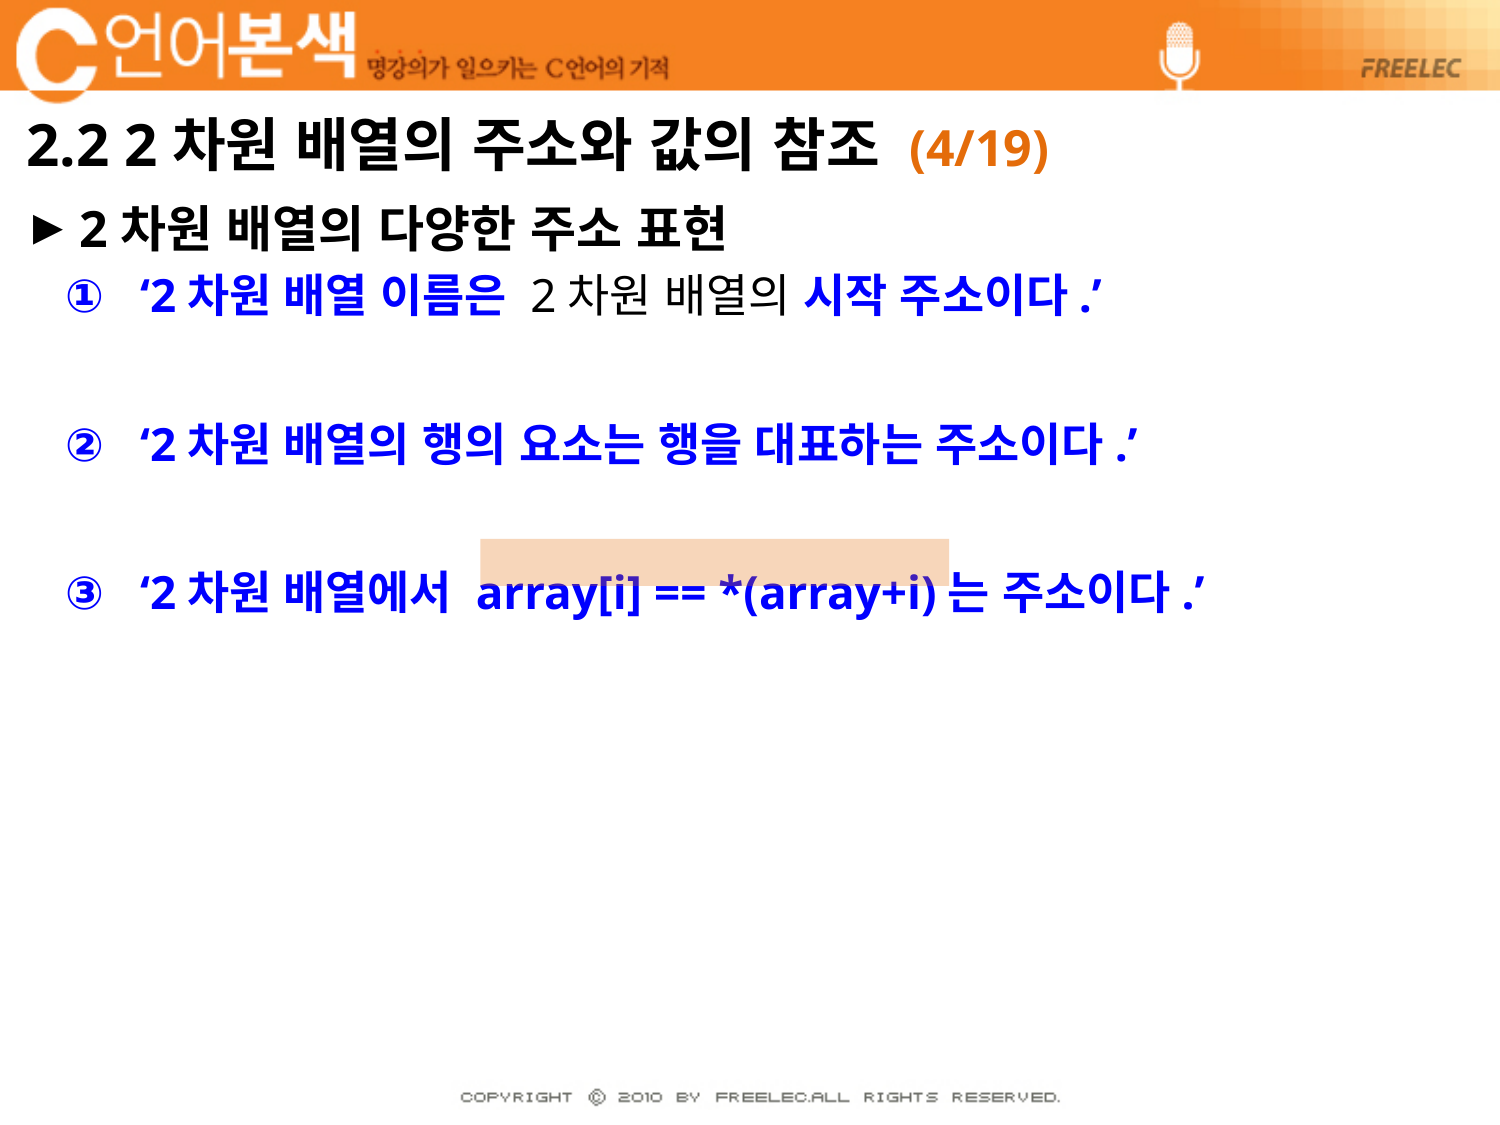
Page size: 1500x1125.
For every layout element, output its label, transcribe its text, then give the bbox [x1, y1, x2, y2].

text_box [478, 537, 951, 588]
title 2.2 2차원 배열의 주소와 값의 참조 (4/19) [11, 107, 1500, 178]
list 2차원 배열의 다양한 주소 표현 ‘2차원 배열 이름은 2차원 배열의 시작 주소이다.’ ‘2차원 배열의 행의 요소는 행을 대표하는 주소이다.’ ‘2차원 배열에서 array[i] == *(array+i)는 주소이다.’ [8, 189, 1500, 1043]
picture [0, 0, 1500, 1125]
